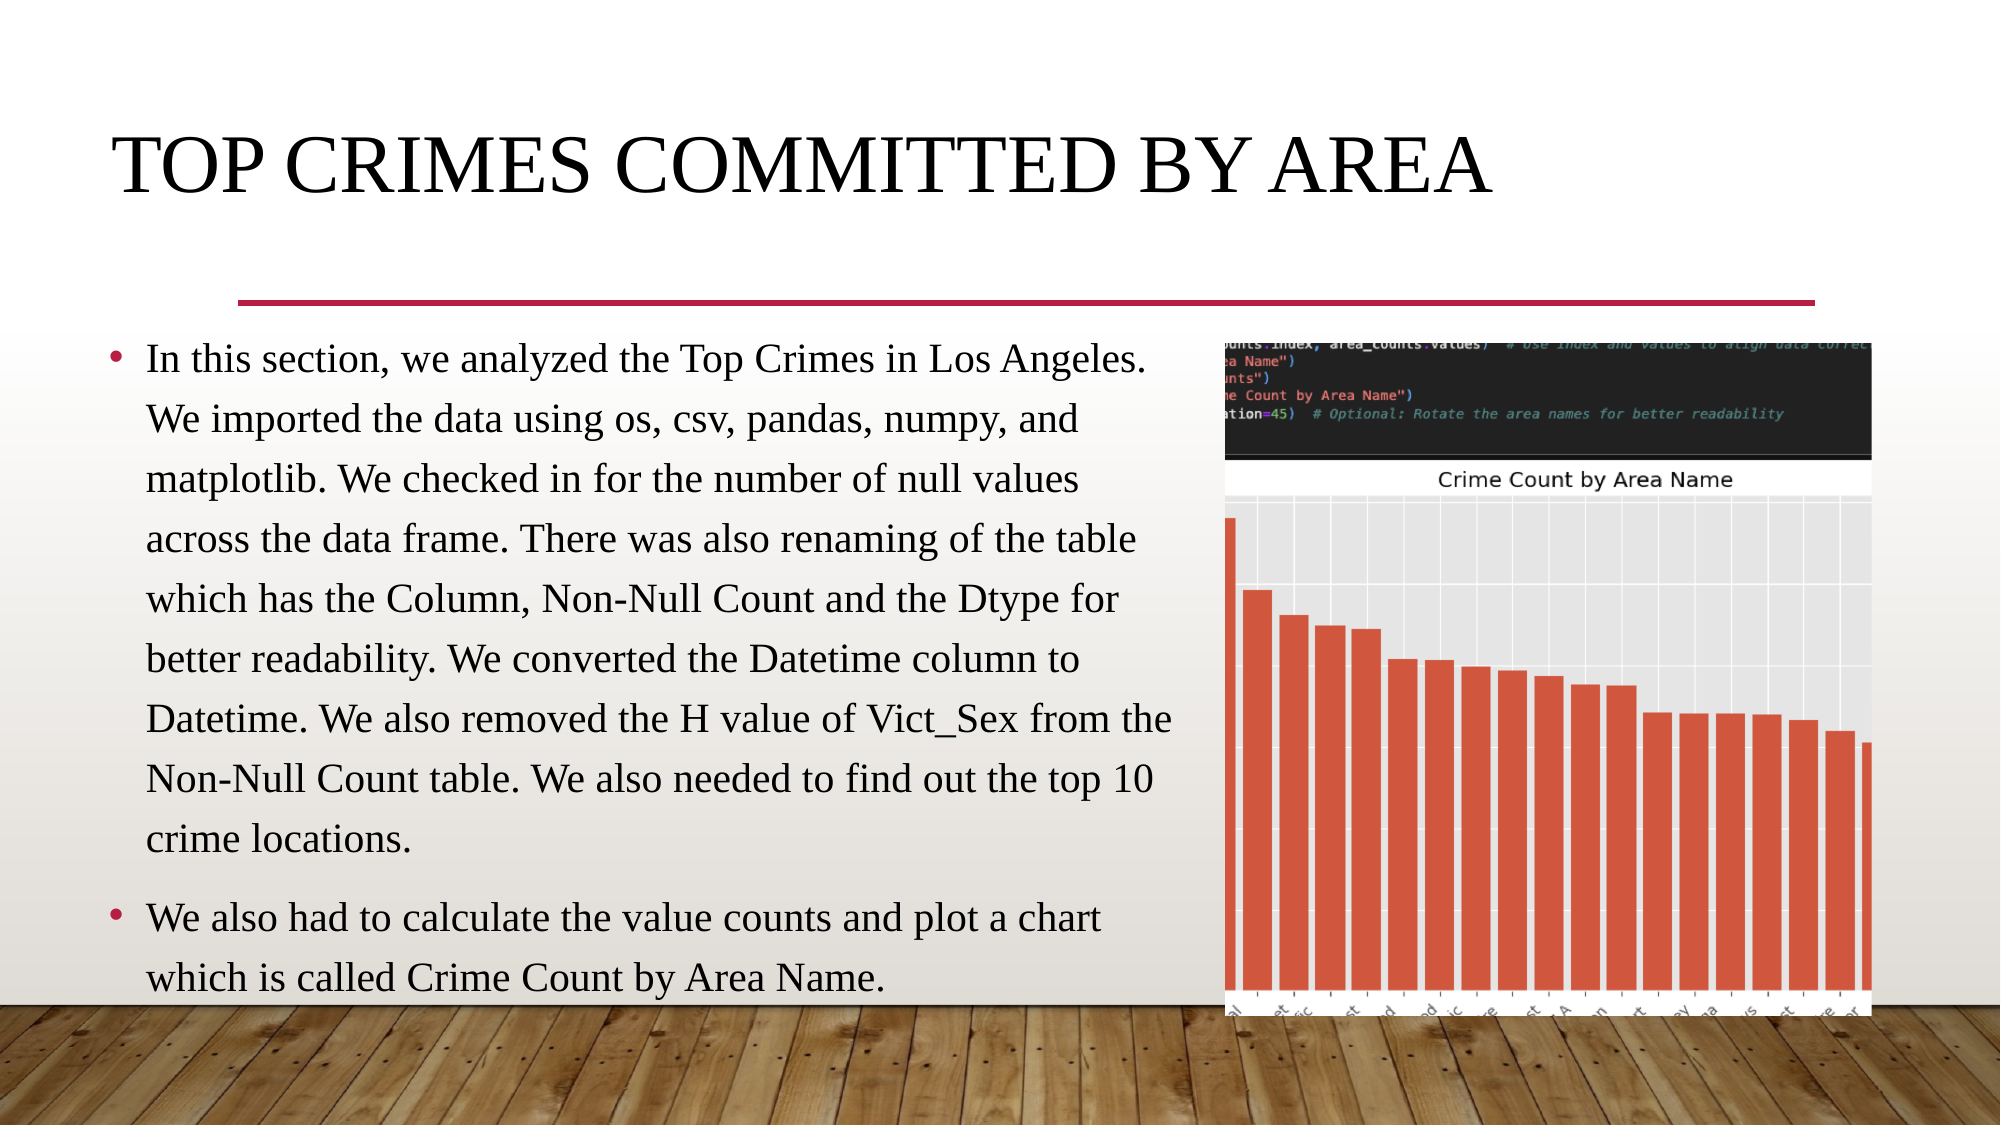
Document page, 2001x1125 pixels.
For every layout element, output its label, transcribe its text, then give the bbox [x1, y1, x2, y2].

picture [0, 343, 2000, 1125]
title Top Crimes committed by Area [96, 97, 1904, 219]
list In this section, we analyzed the Top Crimes in Los Angeles. We imported the data using os, csv, pandas, numpy, and matplotlib. We checked in for the number of null values across the data frame. There was also renaming of the table which has the Column, Non-Null Count and the Dtype for better readability. We converted the Datetime column to Datetime. We also removed the H value of Vict_Sex from the Non-Null Count table. We also needed to find out the top 10 crime locations. We also had to calculate the value counts and plot a chart which is called Crime Count by Area Name. [93, 313, 1196, 1016]
